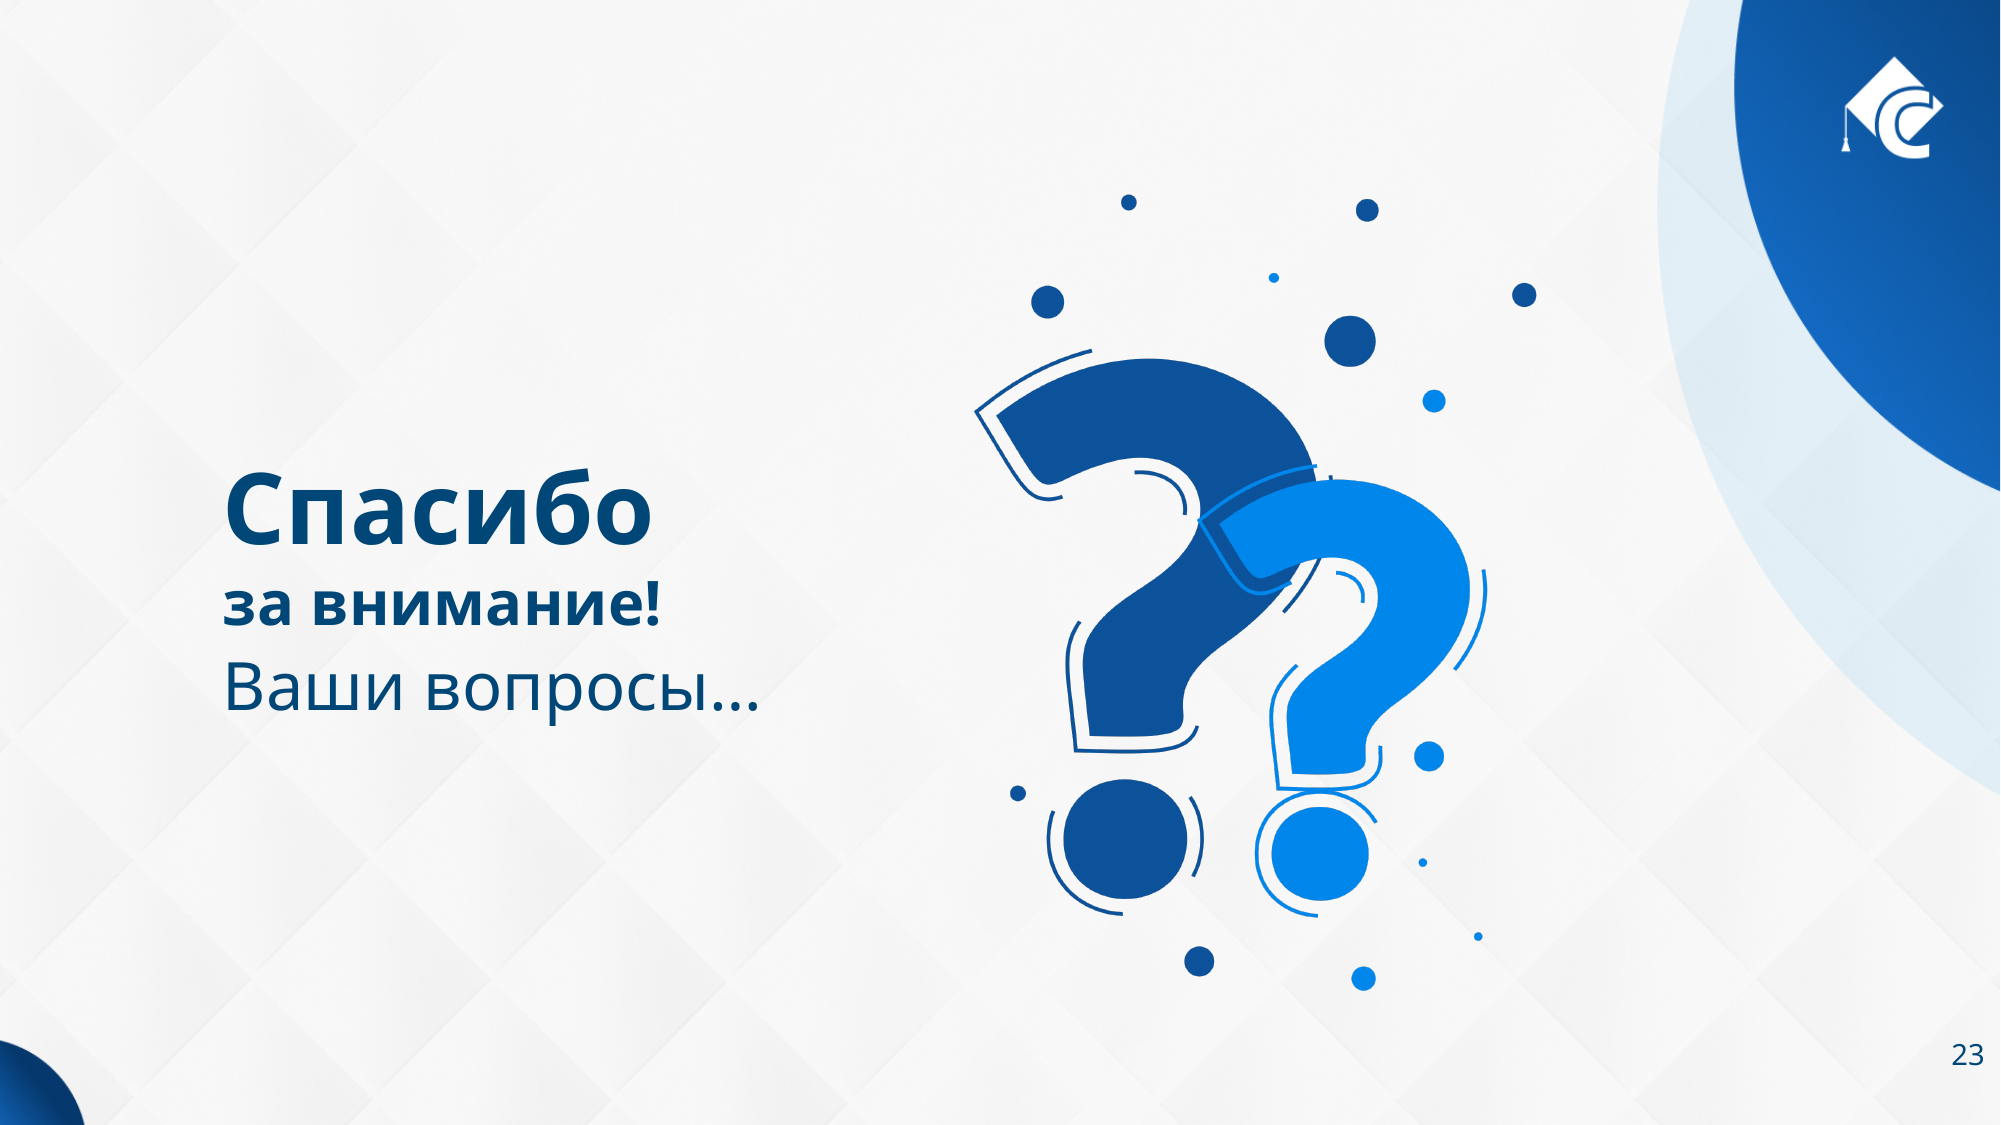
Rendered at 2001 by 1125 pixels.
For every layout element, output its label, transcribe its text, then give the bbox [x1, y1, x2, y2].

picture [0, 0, 2001, 1125]
slide_number 23 [1882, 1026, 2000, 1086]
